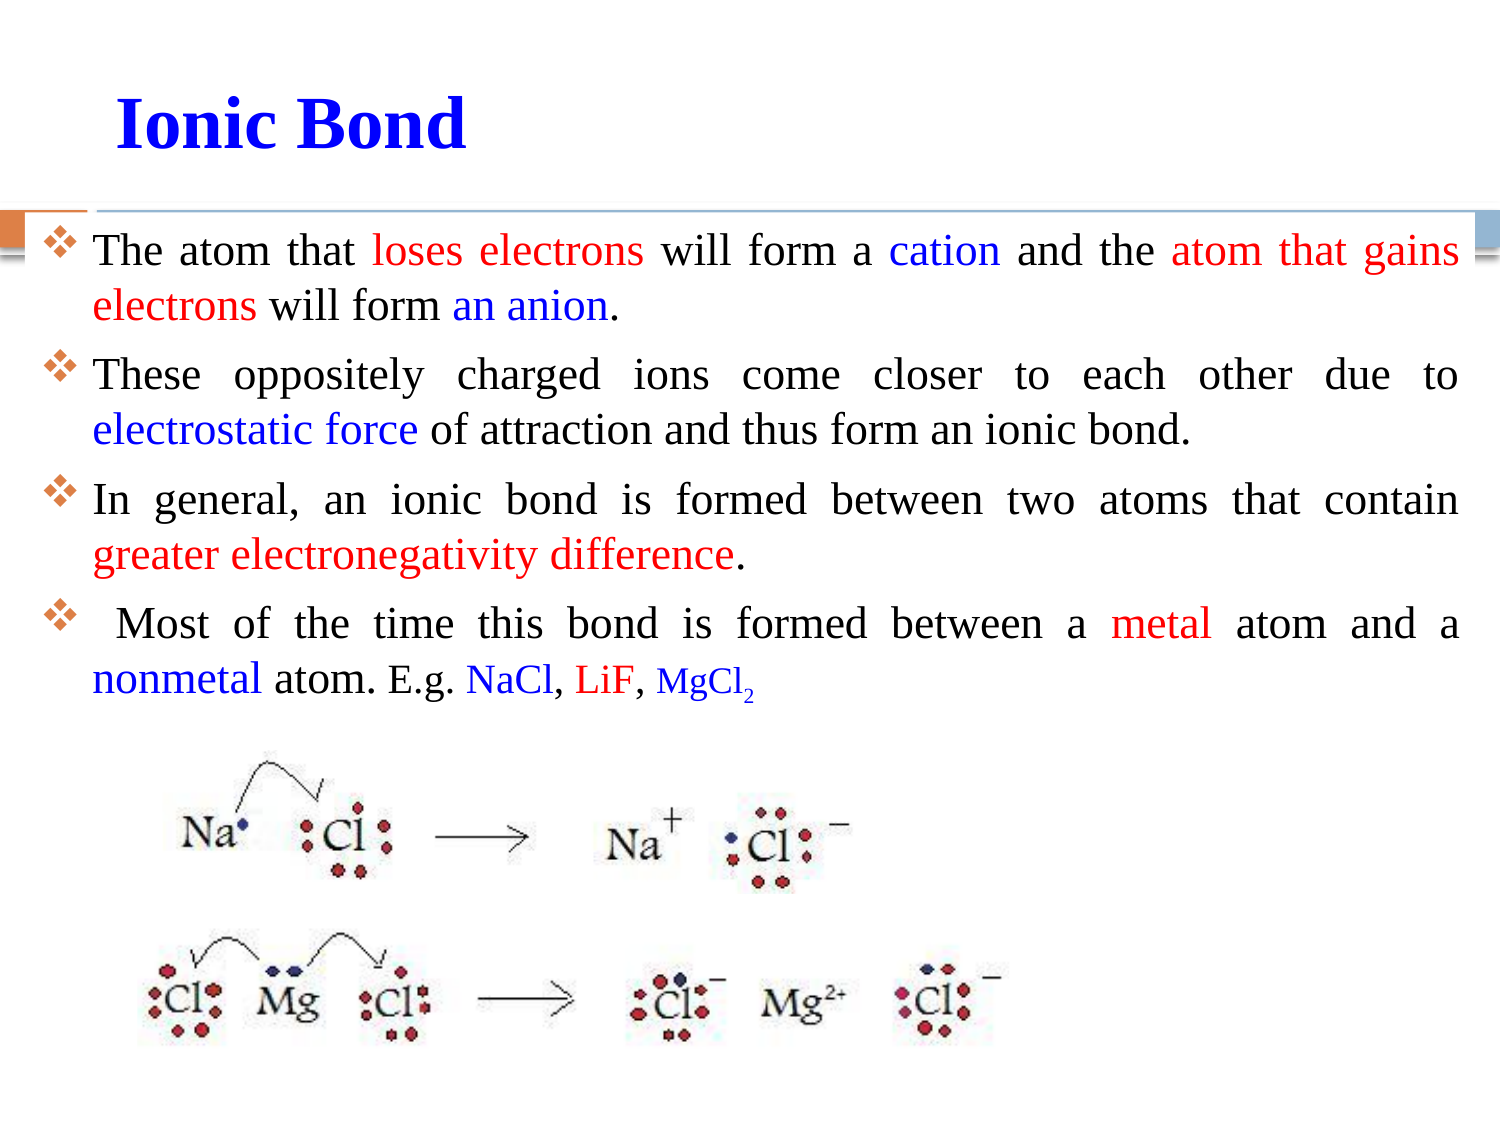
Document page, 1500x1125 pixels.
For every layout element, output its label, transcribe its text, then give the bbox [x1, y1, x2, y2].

title Ionic Bond [100, 37, 1438, 200]
picture [137, 912, 1010, 1063]
list The atom that loses electrons will form a cation and the atom that gains electrons will form an anion. These oppositely charged ions come closer to each other due to electrostatic force of attraction and thus form an ionic bond. In general, an ionic bond is formed between two atoms that contain greater electronegativity difference. Most of the time this bond is formed between a metal atom and a nonmetal atom. E.g. NaCl, LiF, MgCl2 [24, 212, 1475, 750]
picture [162, 749, 868, 895]
